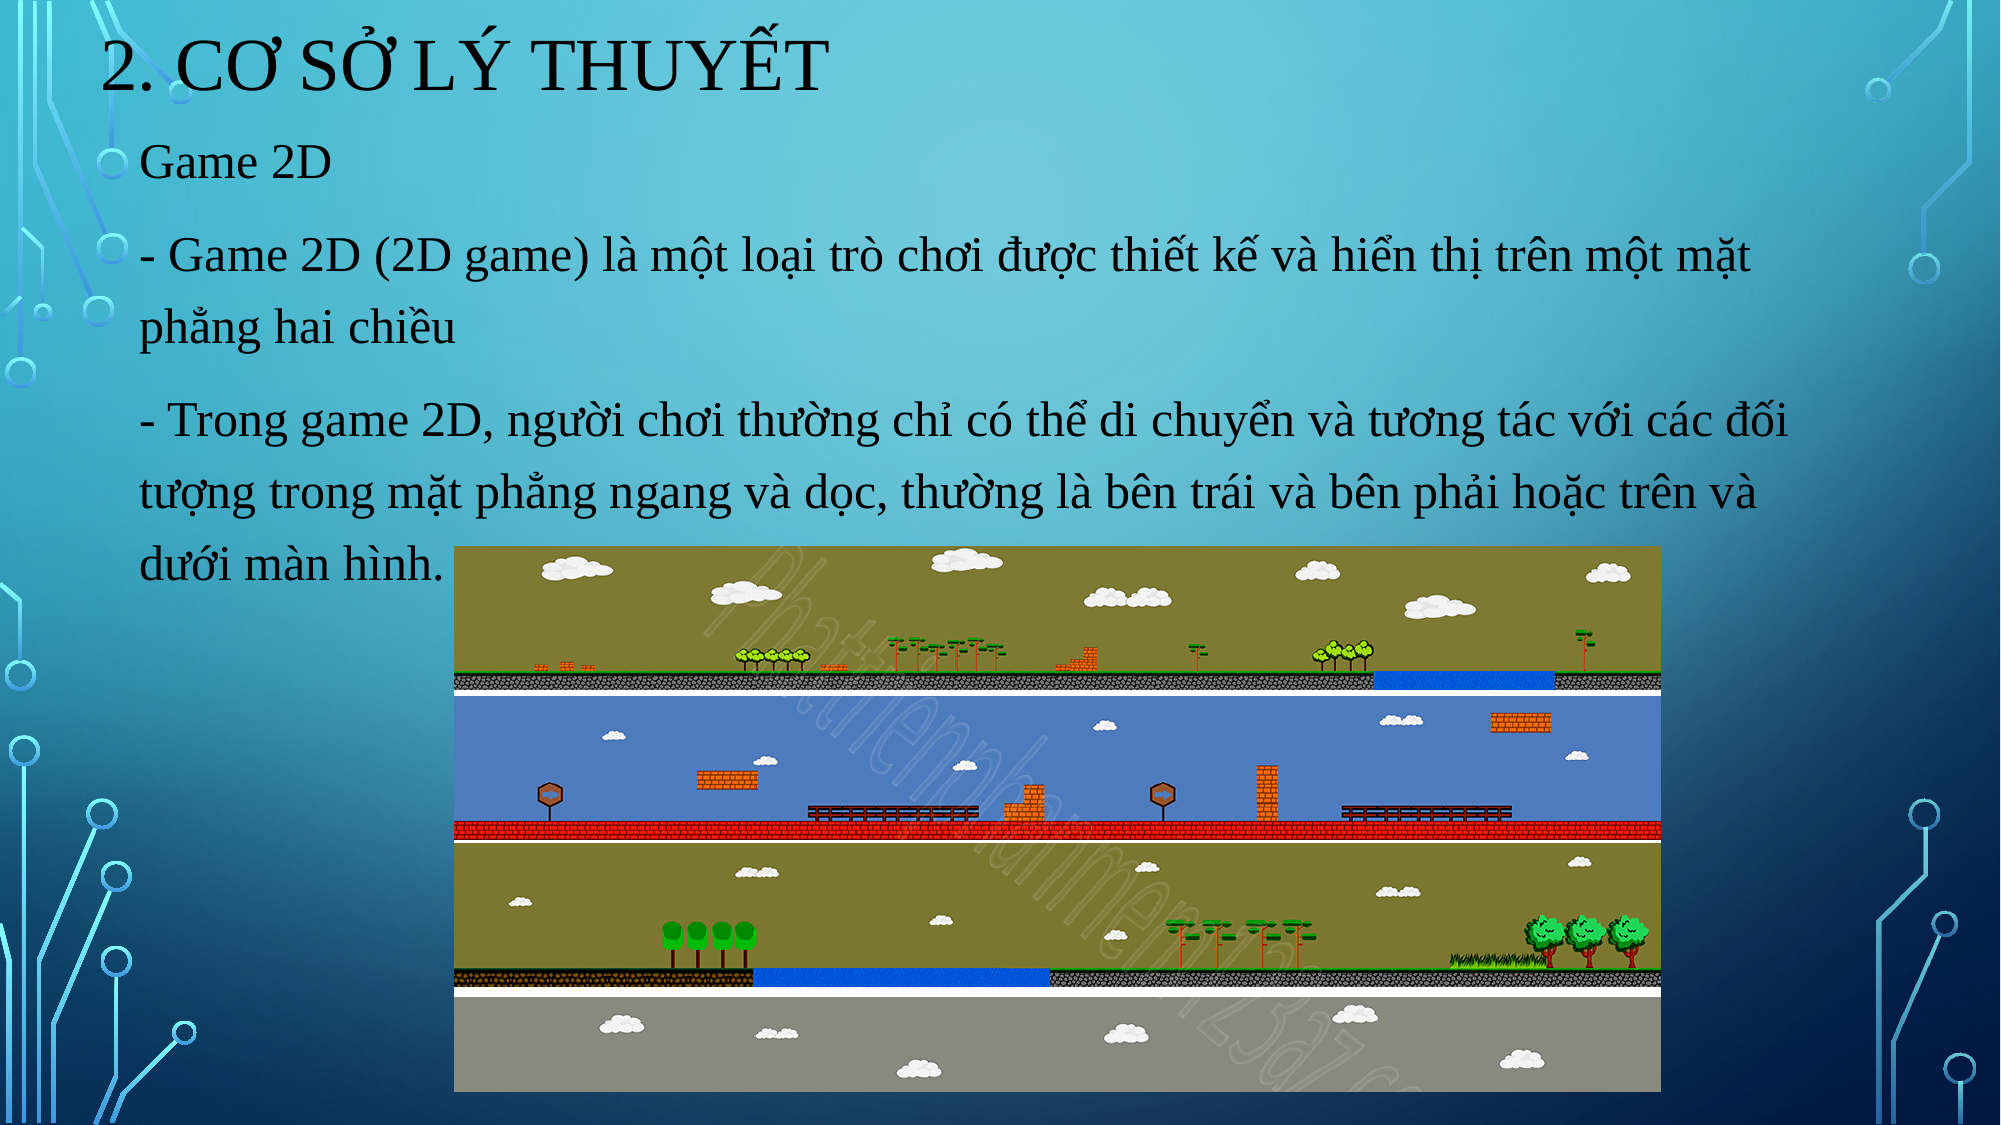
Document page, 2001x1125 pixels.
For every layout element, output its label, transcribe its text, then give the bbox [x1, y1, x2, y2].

list Game 2D - Game 2D (2D game) là một loại trò chơi được thiết kế và hiển thị trên một mặt phẳng hai chiều - Trong game 2D, người chơi thường chỉ có thể di chuyển và tương tác với các đối tượng trong mặt phẳng ngang và dọc, thường là bên trái và bên phải hoặc trên và dưới màn hình. [124, 109, 1847, 603]
title 2. Cơ sở lý thuyết [85, 0, 1127, 132]
picture [454, 545, 1661, 1092]
